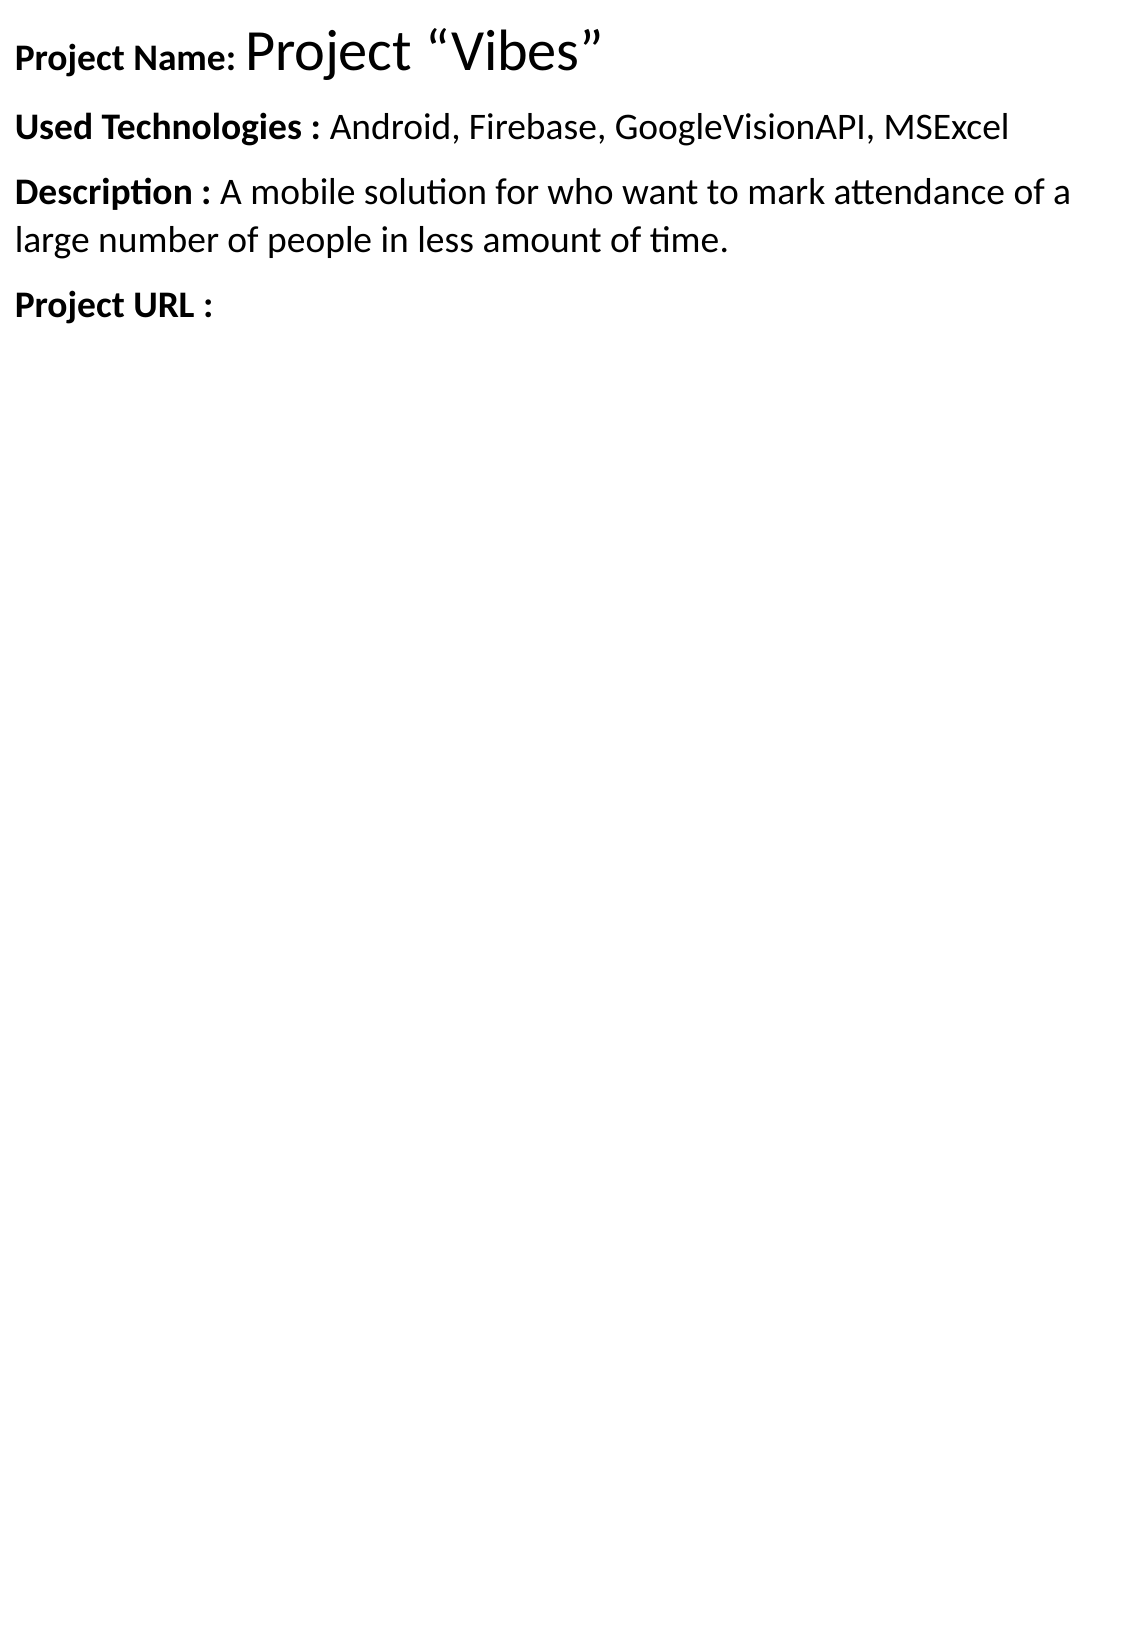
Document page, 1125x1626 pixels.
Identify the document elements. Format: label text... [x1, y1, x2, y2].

text_box Project Name: Project “Vibes” Used Technologies : Android, Firebase, GoogleVisionAPI, MSExcel Description : A mobile solution for who want to mark attendance of a large number of people in less amount of time. Project URL : [0, 0, 1125, 333]
